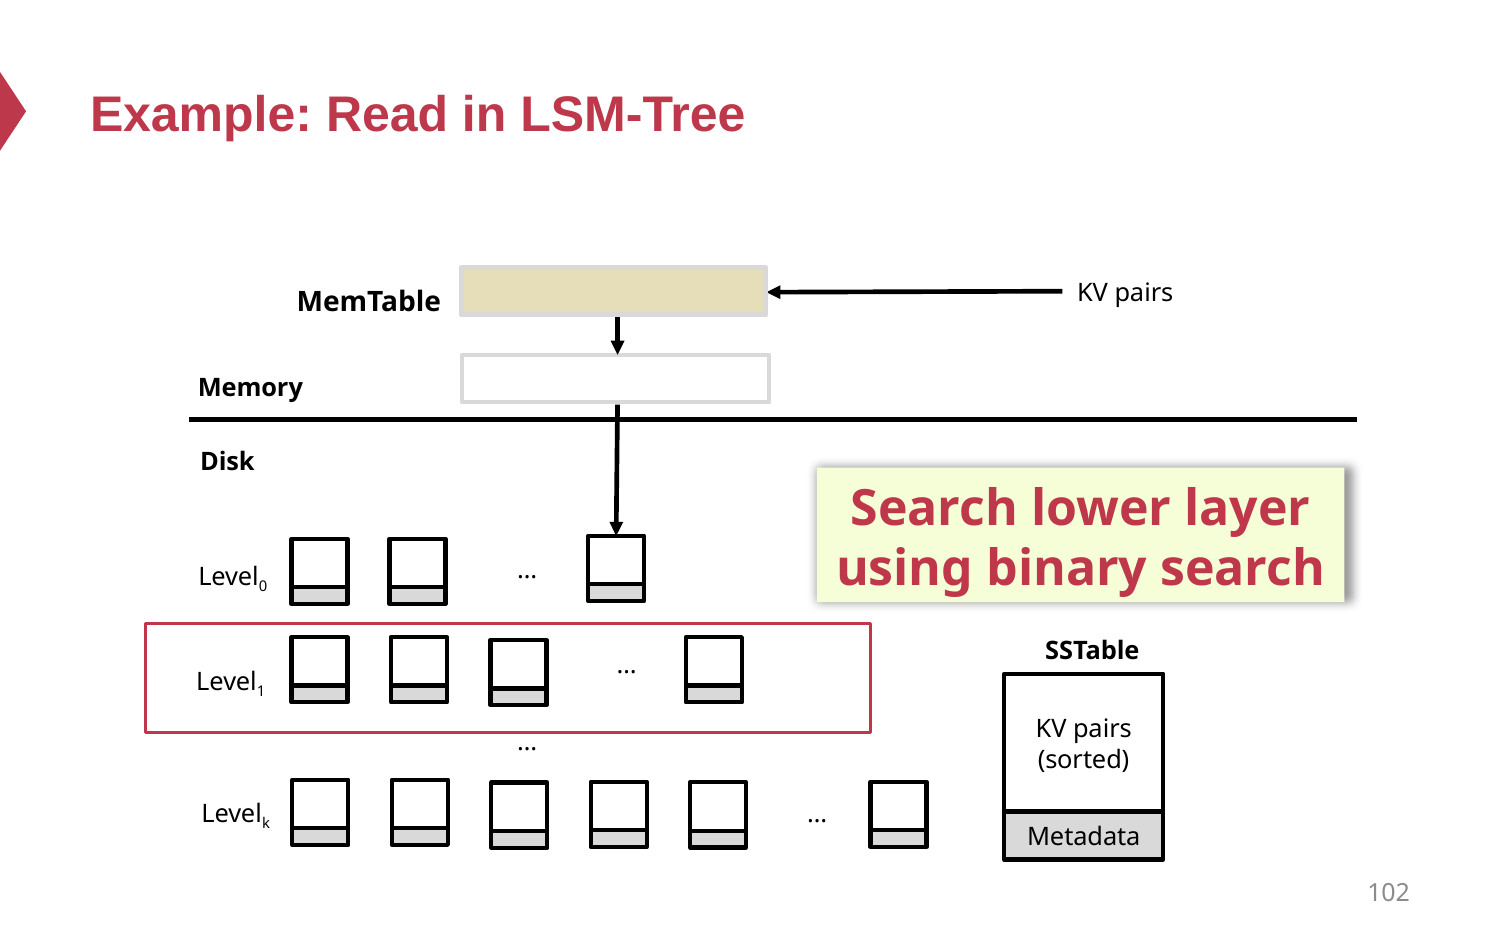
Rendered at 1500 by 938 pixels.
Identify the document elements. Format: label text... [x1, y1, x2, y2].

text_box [1003, 626, 1164, 860]
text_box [183, 535, 927, 849]
text_box [144, 621, 178, 734]
slide_number 102 [1074, 868, 1425, 919]
text_box Search lower layer using binary search [816, 467, 1345, 603]
text_box MemTable [281, 276, 459, 325]
text_box [459, 265, 768, 317]
text_box Disk [185, 437, 270, 483]
title Example: Read in LSM-Tree [75, 37, 1425, 186]
text_box [460, 353, 771, 404]
text_box Memory [183, 363, 318, 409]
text_box KV pairs [1062, 268, 1188, 314]
